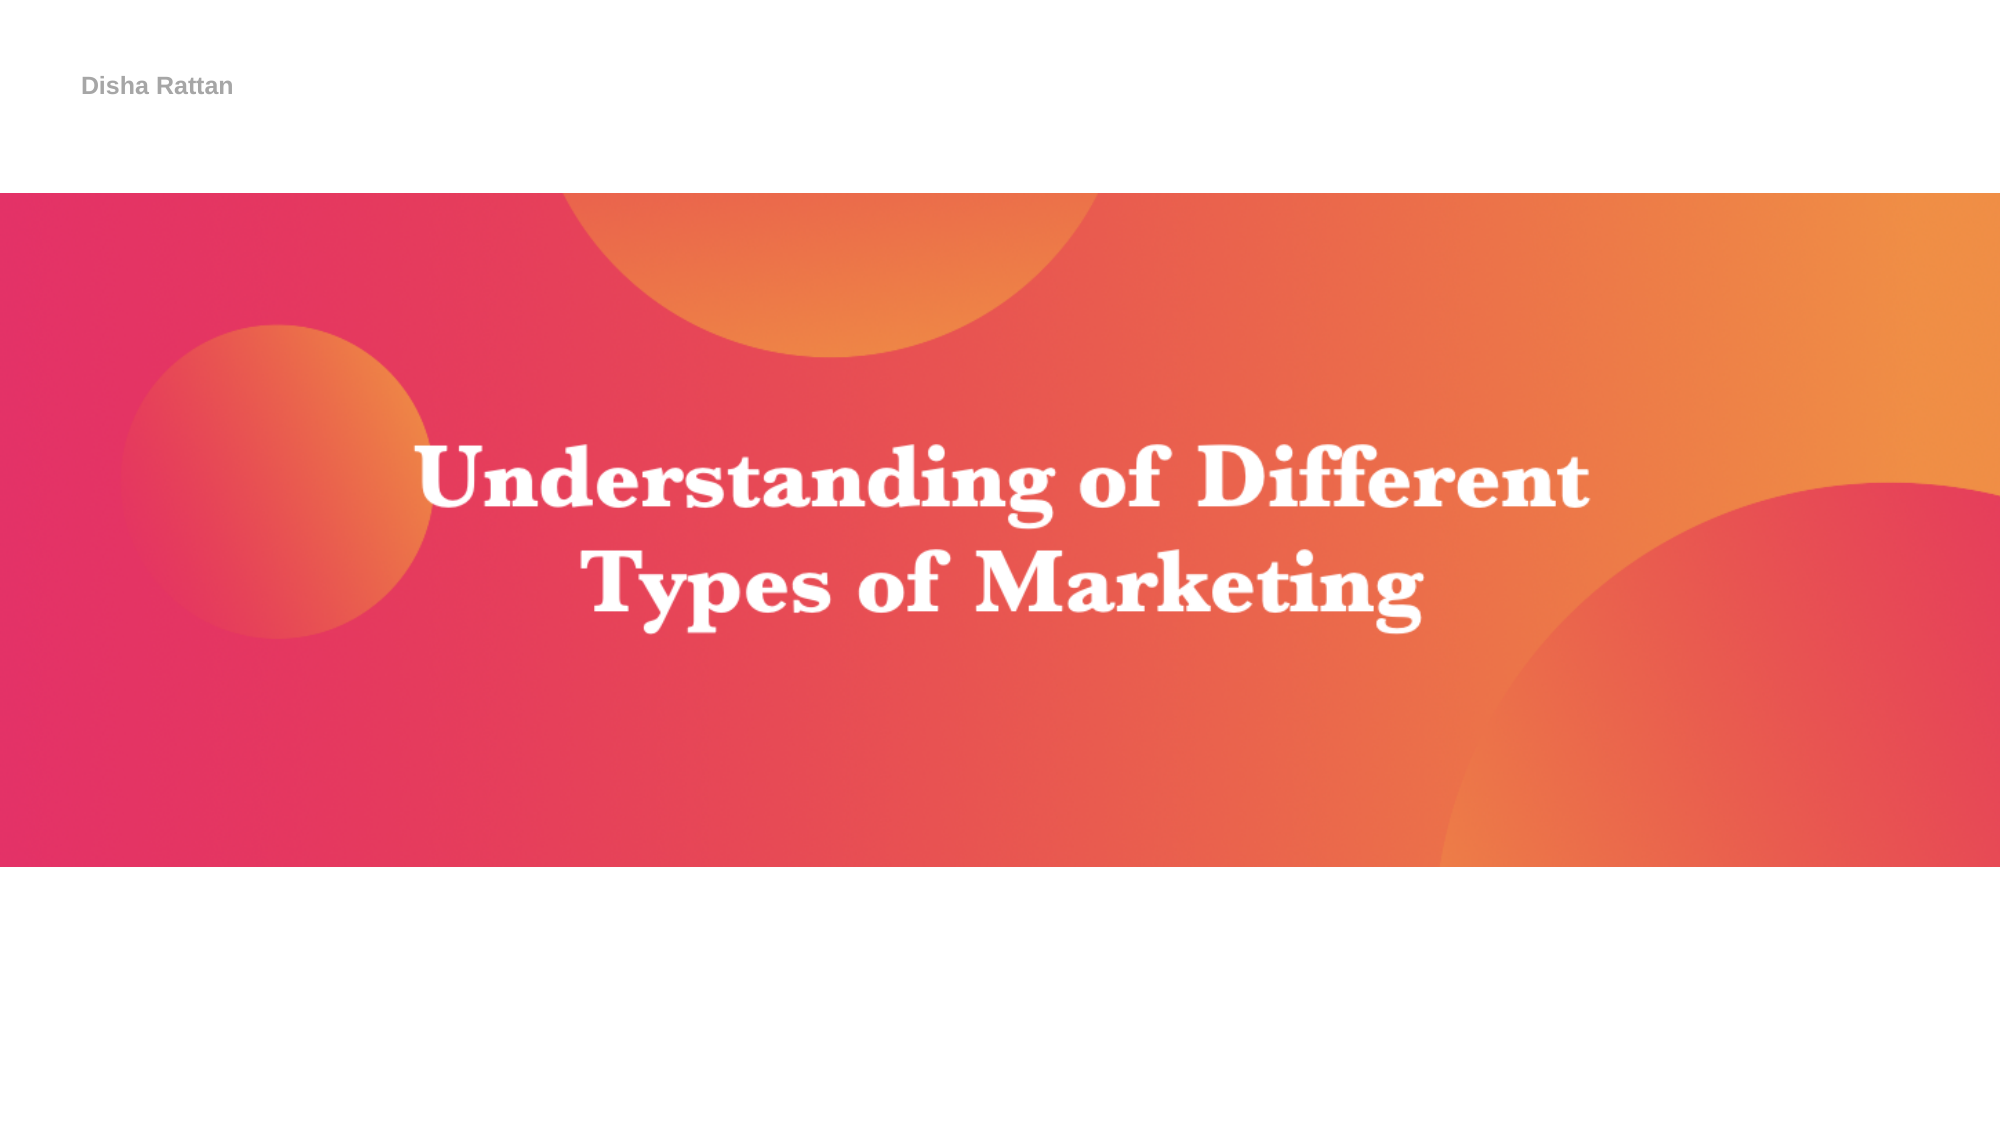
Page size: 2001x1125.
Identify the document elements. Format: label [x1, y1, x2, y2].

picture [0, 193, 2000, 867]
